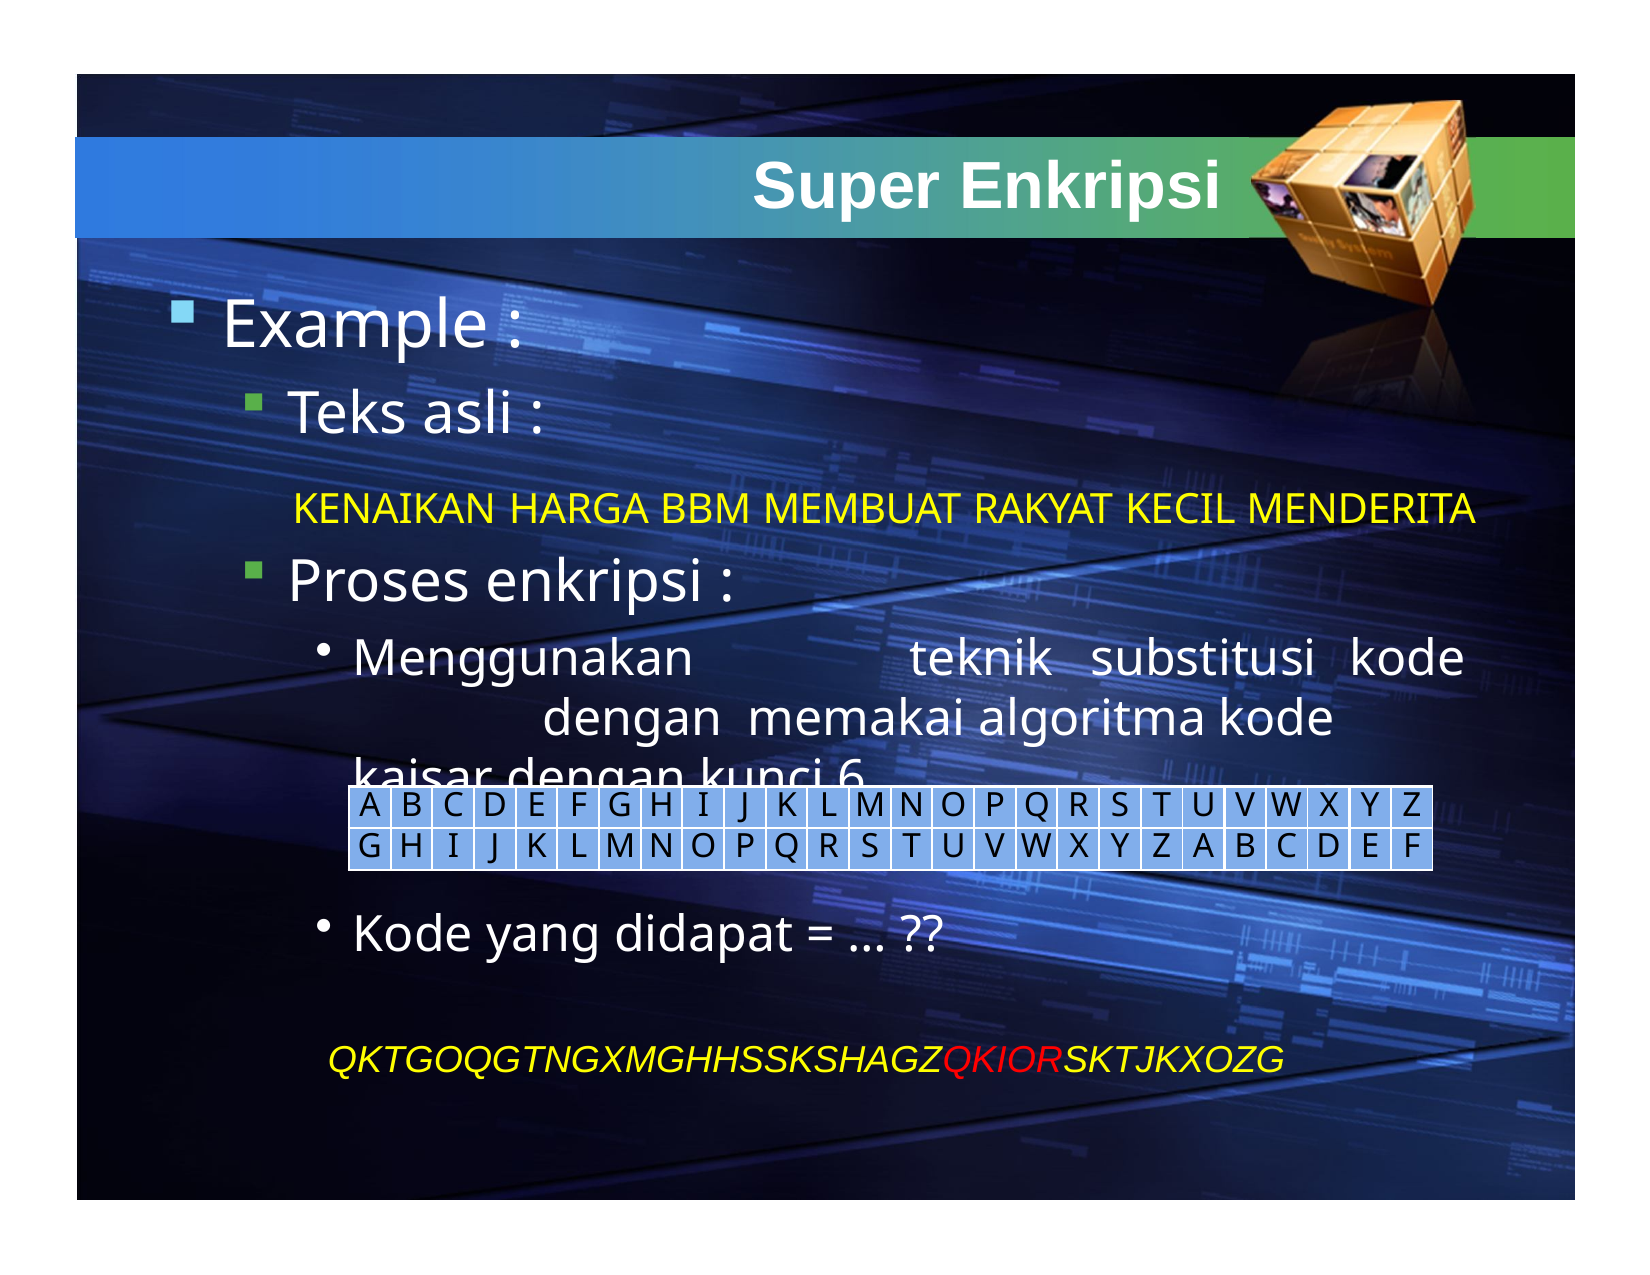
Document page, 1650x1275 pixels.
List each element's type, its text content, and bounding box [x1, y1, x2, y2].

table_header R [1058, 788, 1098, 827]
text_box Example : Teks asli : KENAIKAN HARGA BBM MEMBUAT RAKYAT KECIL MENDERITA Proses enkripsi : Menggunakan teknik substitusi kode dengan memakai algoritma kode kaisar dengan kunci 6 [163, 263, 1537, 806]
table_header S [1100, 788, 1140, 827]
table_header O [933, 788, 973, 827]
table_header H [642, 788, 681, 827]
table_header Z [1392, 788, 1432, 827]
table_header G [600, 788, 640, 827]
table_header T [1142, 788, 1182, 827]
table_header K [767, 788, 806, 827]
table_header V [1226, 788, 1265, 827]
table_cell Q [767, 829, 806, 869]
table_cell Y [1100, 829, 1140, 869]
table_header E [517, 788, 556, 827]
table_cell E [1351, 829, 1390, 869]
title Super Enkripsi [750, 140, 1226, 263]
table_header D [475, 788, 515, 827]
table_cell F [1392, 829, 1432, 869]
table_header Q [1017, 788, 1056, 827]
table_cell R [808, 829, 848, 869]
table_cell W [1017, 829, 1056, 869]
table_header N [892, 788, 931, 827]
table_cell N [642, 829, 681, 869]
table_cell H [392, 829, 431, 869]
table_header X [1308, 788, 1348, 827]
table_cell Z [1142, 829, 1182, 869]
table_cell I [433, 829, 473, 869]
table_header B [392, 788, 431, 827]
table_cell M [600, 829, 640, 869]
table_cell A [1183, 829, 1223, 869]
table_cell O [683, 829, 723, 869]
table_cell V [975, 829, 1015, 869]
table_cell G [350, 829, 390, 869]
table_header I [683, 788, 723, 827]
table_cell B [1226, 829, 1265, 869]
table_cell T [892, 829, 931, 869]
table_header C [433, 788, 473, 827]
table_header P [975, 788, 1015, 827]
text_box Kode yang didapat = … ?? QKTGOQGTNGXMGHHSSKSHAGZQKIORSKTJKXOZG [313, 899, 1289, 1080]
table_cell J [475, 829, 515, 869]
table_header W [1267, 788, 1307, 827]
table_cell X [1058, 829, 1098, 869]
table_header L [808, 788, 848, 827]
picture [75, 74, 1575, 1200]
table_header M [850, 788, 890, 827]
table_header F [558, 788, 598, 827]
table_header A [350, 788, 390, 827]
table_cell D [1308, 829, 1348, 869]
table_header J [725, 788, 765, 827]
table_cell U [933, 829, 973, 869]
table_cell L [558, 829, 598, 869]
table_cell S [850, 829, 890, 869]
table_cell K [517, 829, 556, 869]
table_cell C [1267, 829, 1307, 869]
table_header Y [1351, 788, 1390, 827]
table_cell P [725, 829, 765, 869]
table_header U [1183, 788, 1223, 827]
